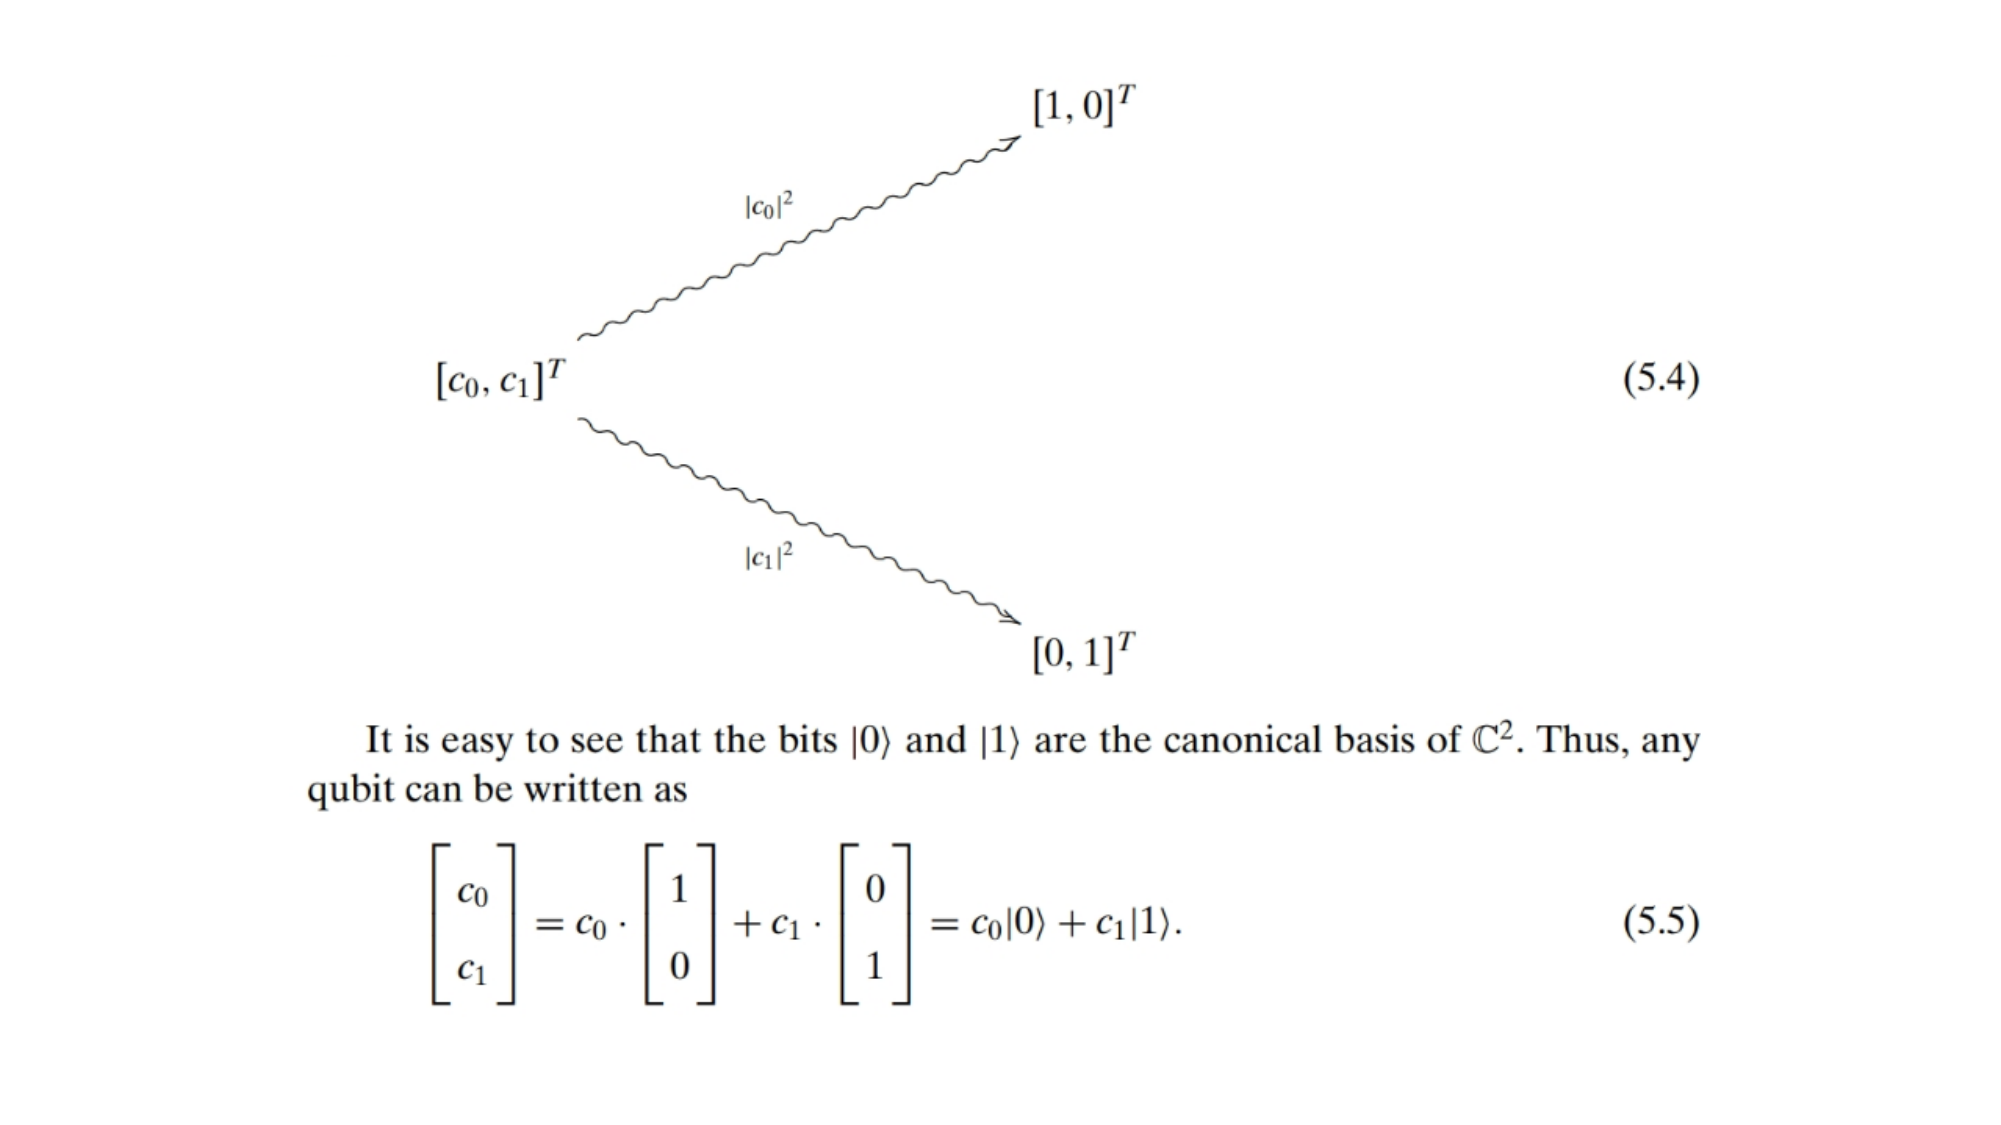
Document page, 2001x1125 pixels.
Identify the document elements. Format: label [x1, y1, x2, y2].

picture [285, 55, 1715, 1018]
